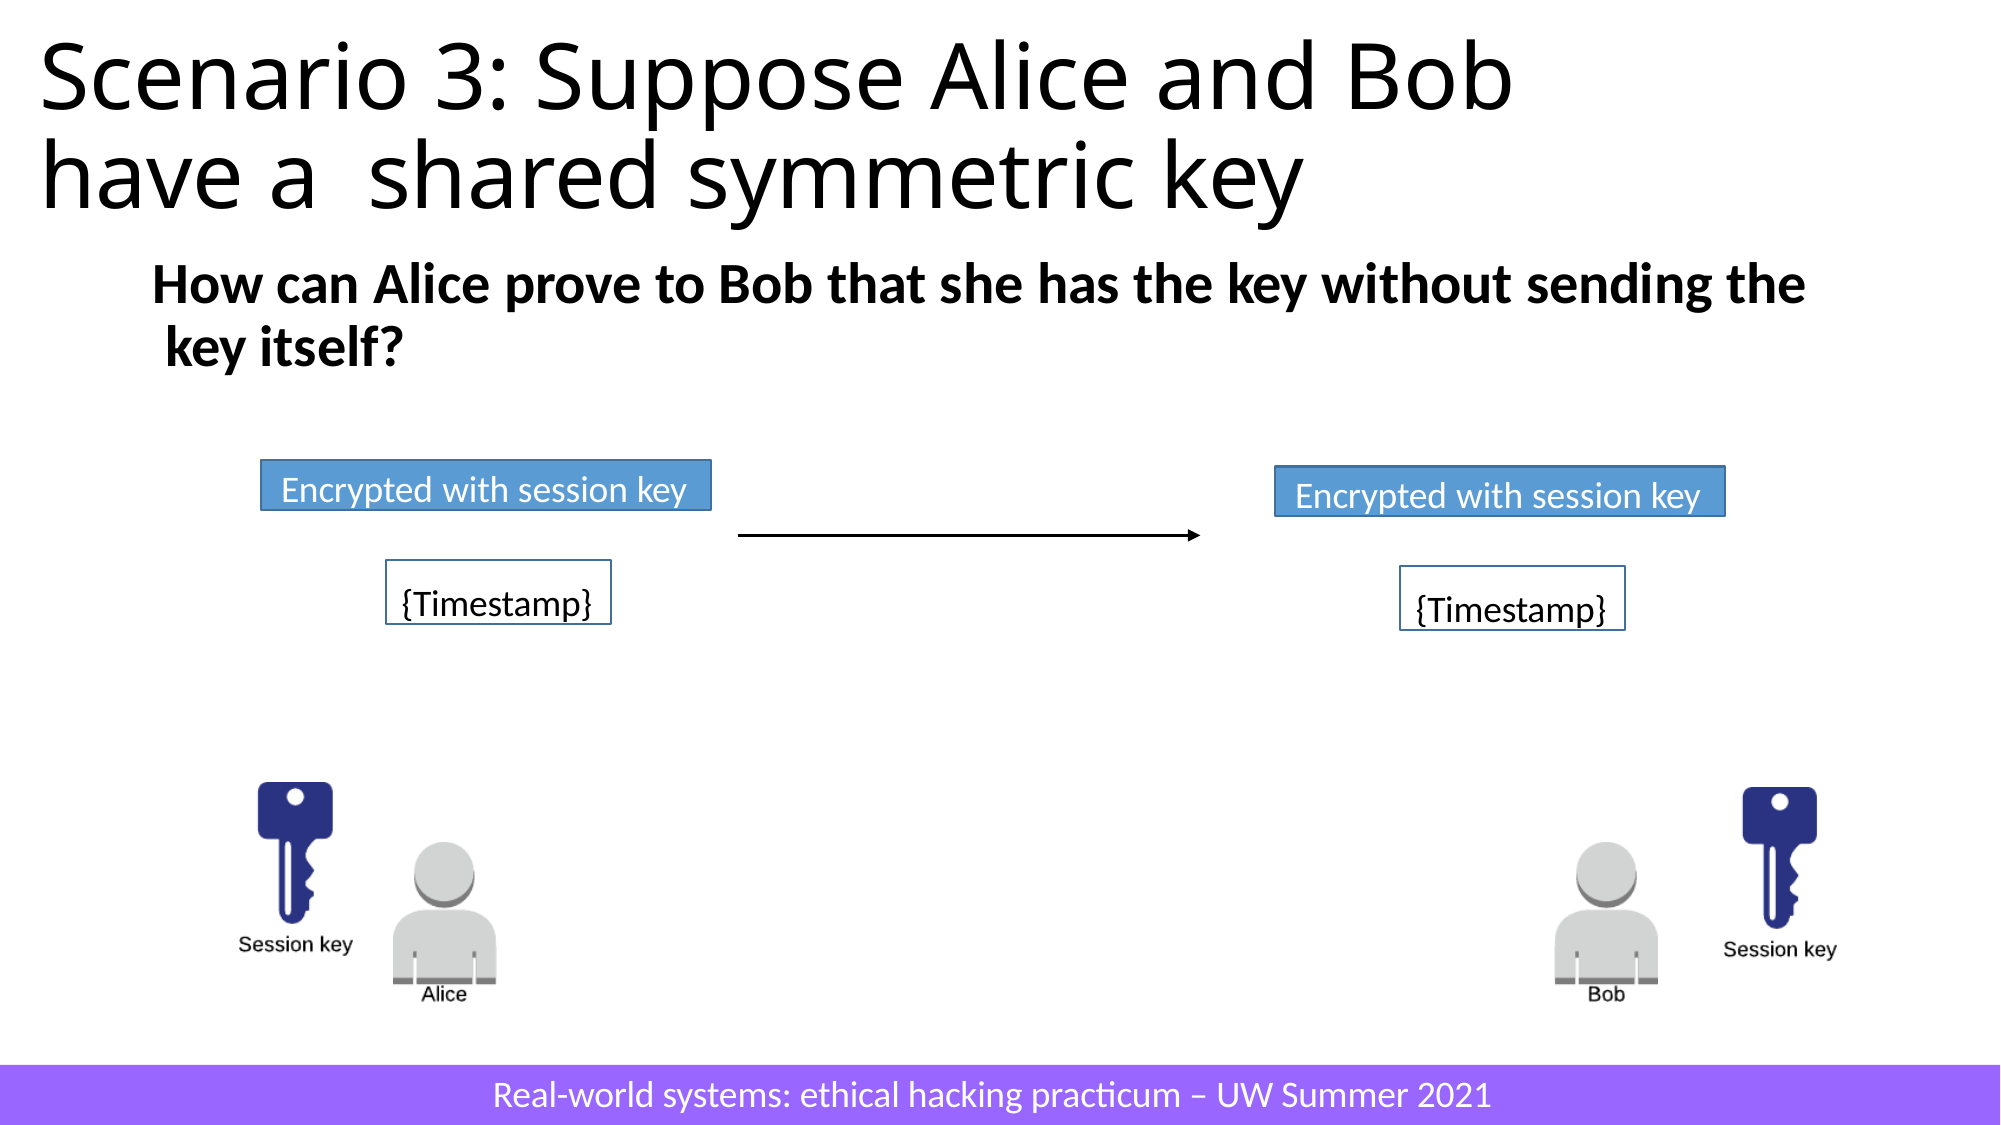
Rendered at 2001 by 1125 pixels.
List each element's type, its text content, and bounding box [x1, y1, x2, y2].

text_box {Timestamp} [1400, 566, 1626, 631]
text_box Encrypted with session key [1275, 466, 1726, 517]
footer Real-world systems: ethical hacking practicum – UW Summer 2021 [492, 1079, 1508, 1117]
text_box Encrypted with session key [260, 460, 711, 511]
text_box {Timestamp} [385, 560, 611, 624]
picture [1722, 787, 1837, 962]
text_box How can Alice prove to Bob that she has the key without sending the key itself? [150, 242, 1819, 379]
picture [238, 782, 353, 957]
title Scenario 3: Suppose Alice and Bob have a shared symmetric key [38, 14, 1565, 227]
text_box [737, 528, 1201, 542]
picture [1554, 842, 1658, 1002]
picture [392, 842, 497, 1002]
